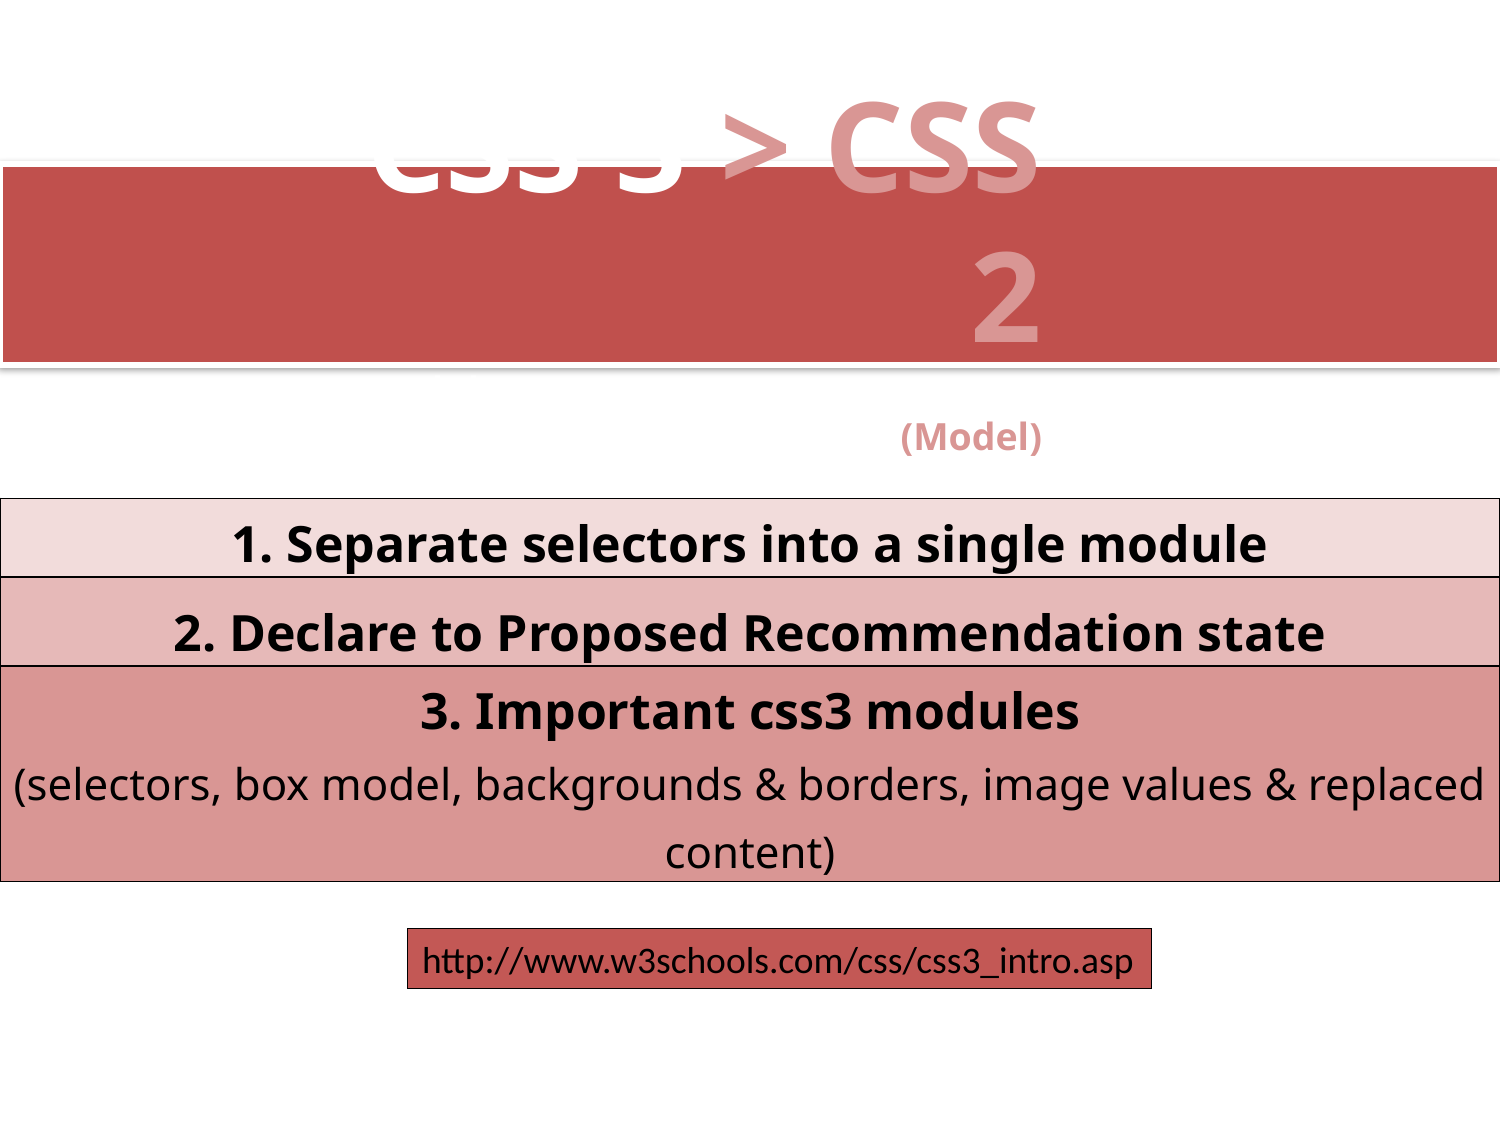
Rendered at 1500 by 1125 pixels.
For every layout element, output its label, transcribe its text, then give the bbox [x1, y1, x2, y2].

text_box http://www.w3schools.com/css/css3_intro.asp [407, 928, 1152, 989]
text_box CSS 3 > CSS 2 (Module) (Model) [267, 187, 1058, 338]
table_header 1. Separate selectors into a single module [1, 499, 1499, 576]
table_cell 3. Important css3 modules (selectors, box model, backgrounds & borders, image values & replaced content) [1, 667, 1499, 881]
title [0, 161, 1500, 368]
table_cell 2. Declare to Proposed Recommendation state [1, 578, 1499, 665]
